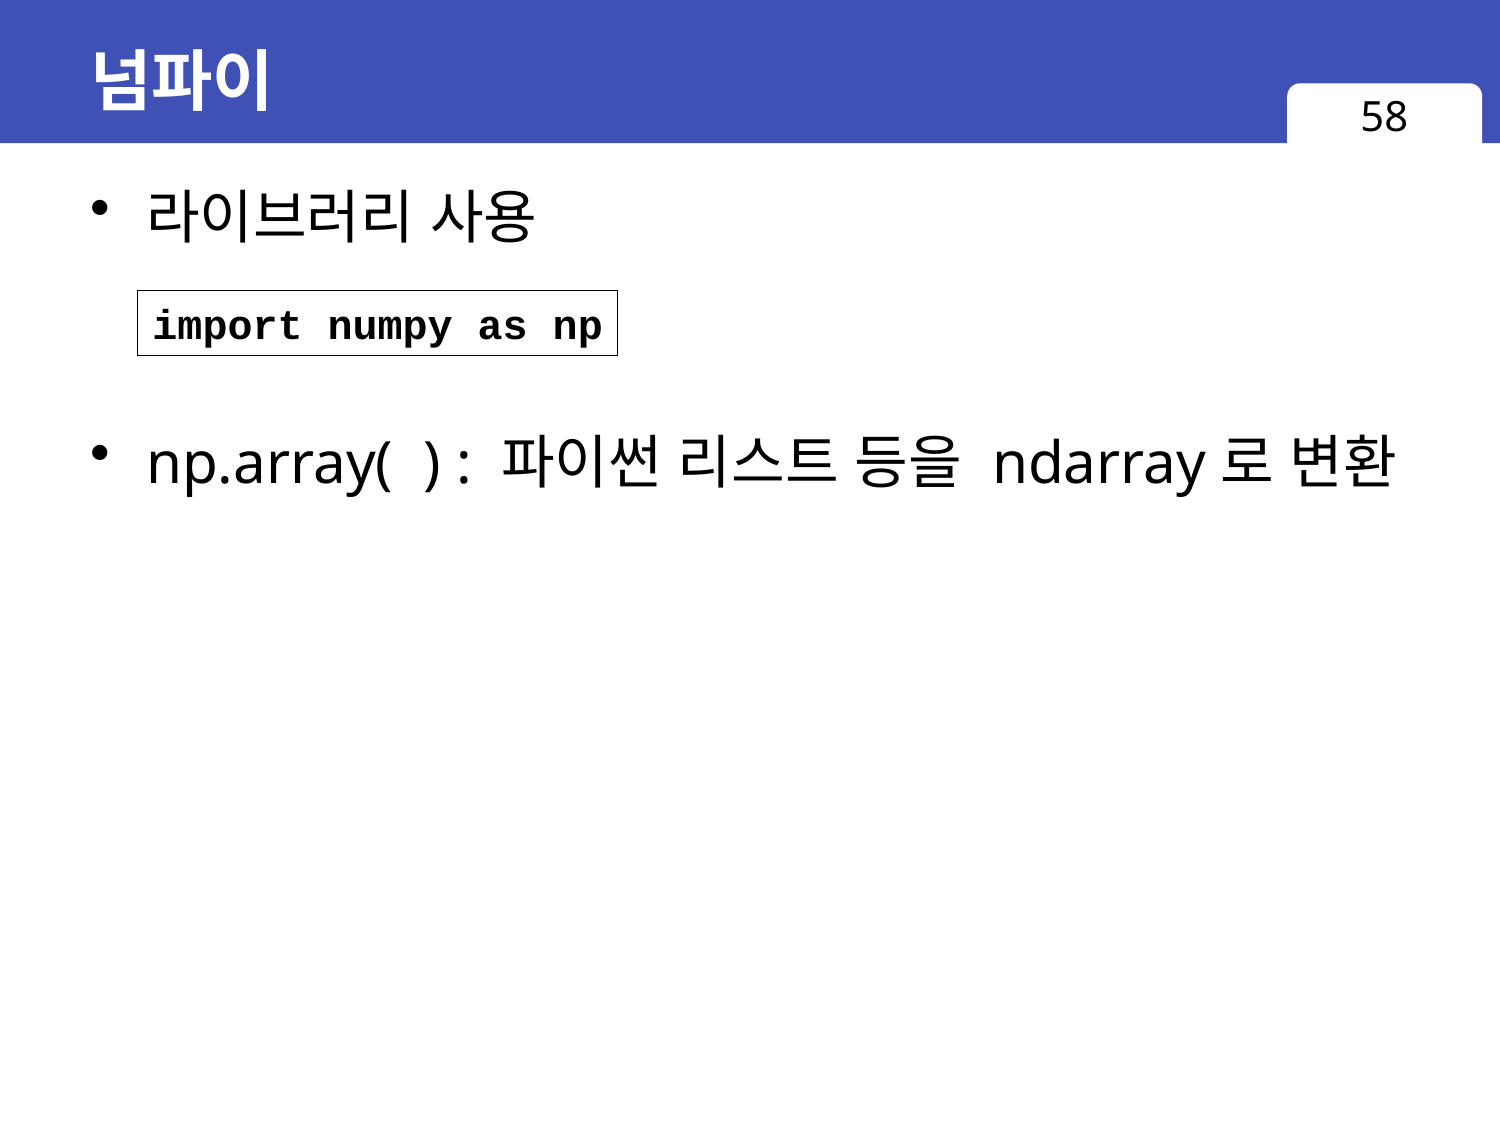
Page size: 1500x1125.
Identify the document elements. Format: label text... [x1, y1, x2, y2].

list 라이브러리 사용 np.array( ) : 파이썬 리스트 등을 ndarray로 변환 [74, 172, 1483, 1095]
slide_number 58 [1286, 81, 1483, 161]
text_box import numpy as np [137, 290, 618, 356]
title 넘파이 [74, 16, 1426, 141]
